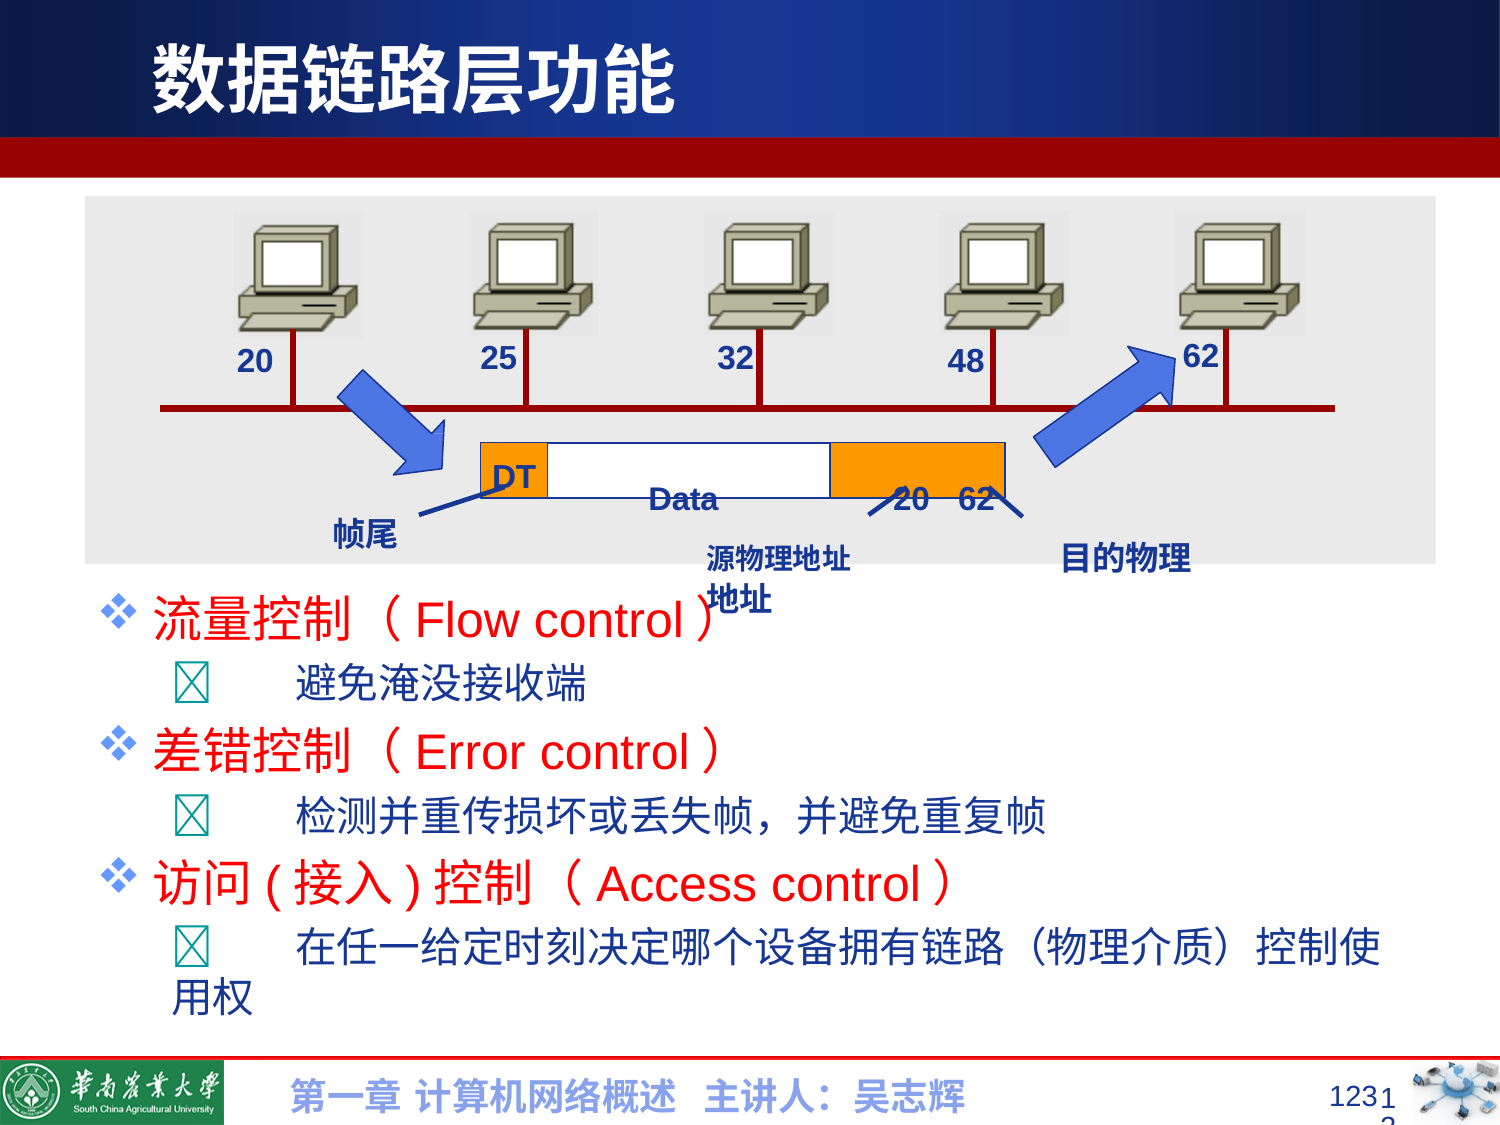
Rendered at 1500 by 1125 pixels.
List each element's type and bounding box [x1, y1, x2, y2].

slide_number [1325, 1077, 1401, 1113]
title [149, 34, 1351, 223]
text_box [85, 195, 1436, 1022]
footer [287, 1072, 1137, 1125]
picture [0, 0, 1500, 137]
picture [0, 1056, 1500, 1125]
